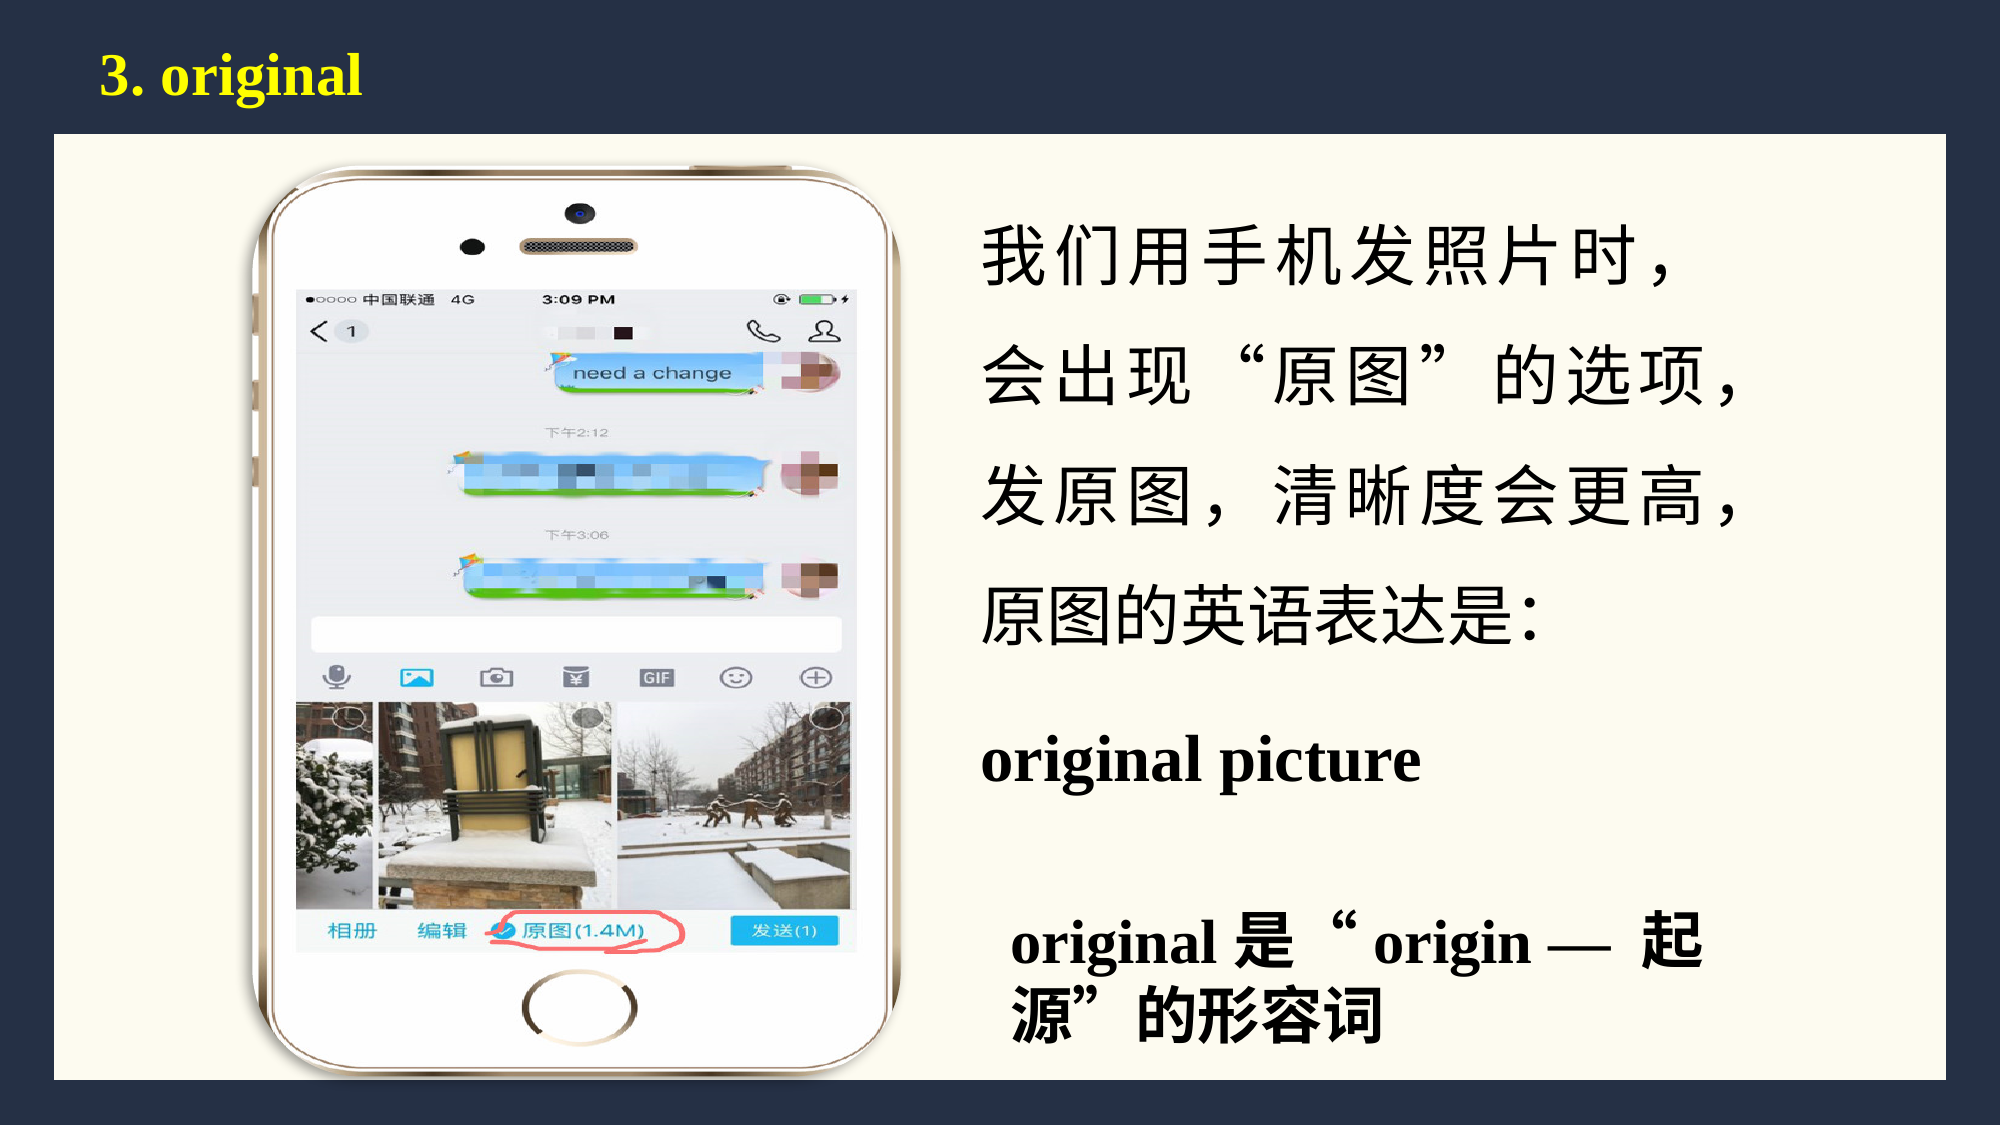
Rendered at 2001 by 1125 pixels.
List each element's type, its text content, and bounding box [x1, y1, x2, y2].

text_box original picture [965, 667, 1615, 803]
title 3. original [84, 14, 427, 137]
text_box [55, 136, 1945, 1078]
text_box original是“origin — 起源”的形容词 [995, 893, 1757, 1059]
text_box [156, 149, 1901, 260]
text_box 我们用手机发照片时，会出现“原图”的选项，发原图，清晰度会更高，原图的英语表达是： [965, 166, 1727, 662]
picture [252, 165, 902, 1077]
